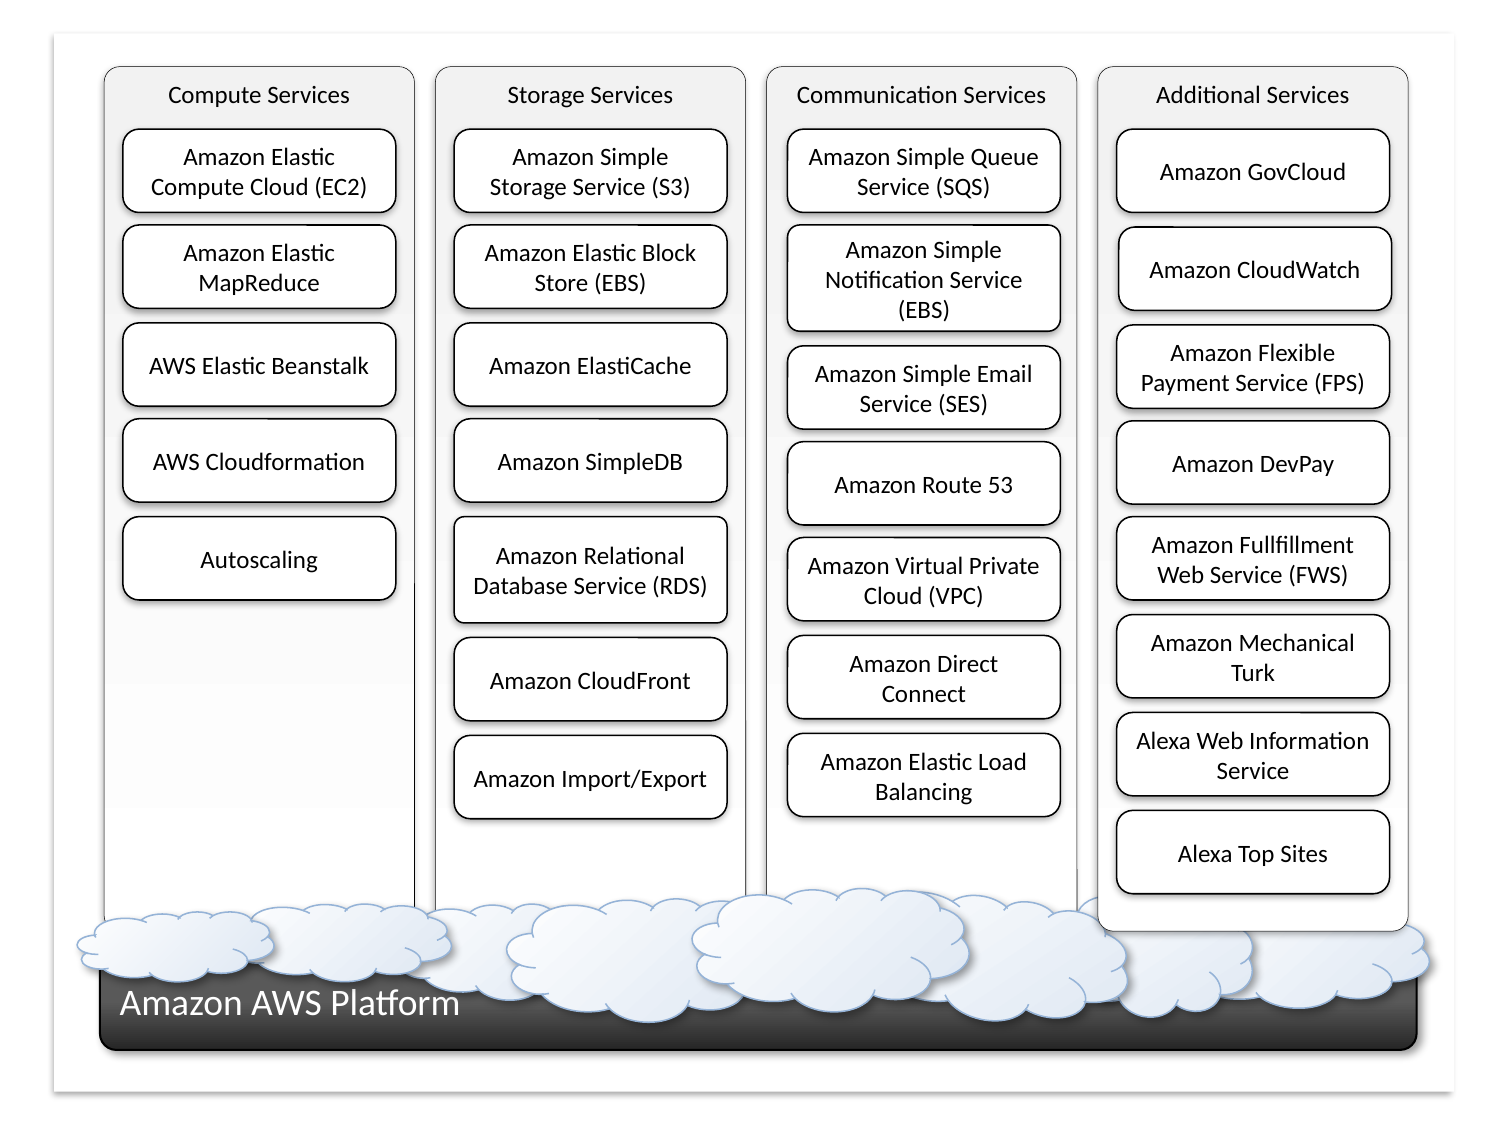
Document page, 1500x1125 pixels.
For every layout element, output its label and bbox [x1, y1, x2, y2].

text_box [53, 33, 1455, 1092]
